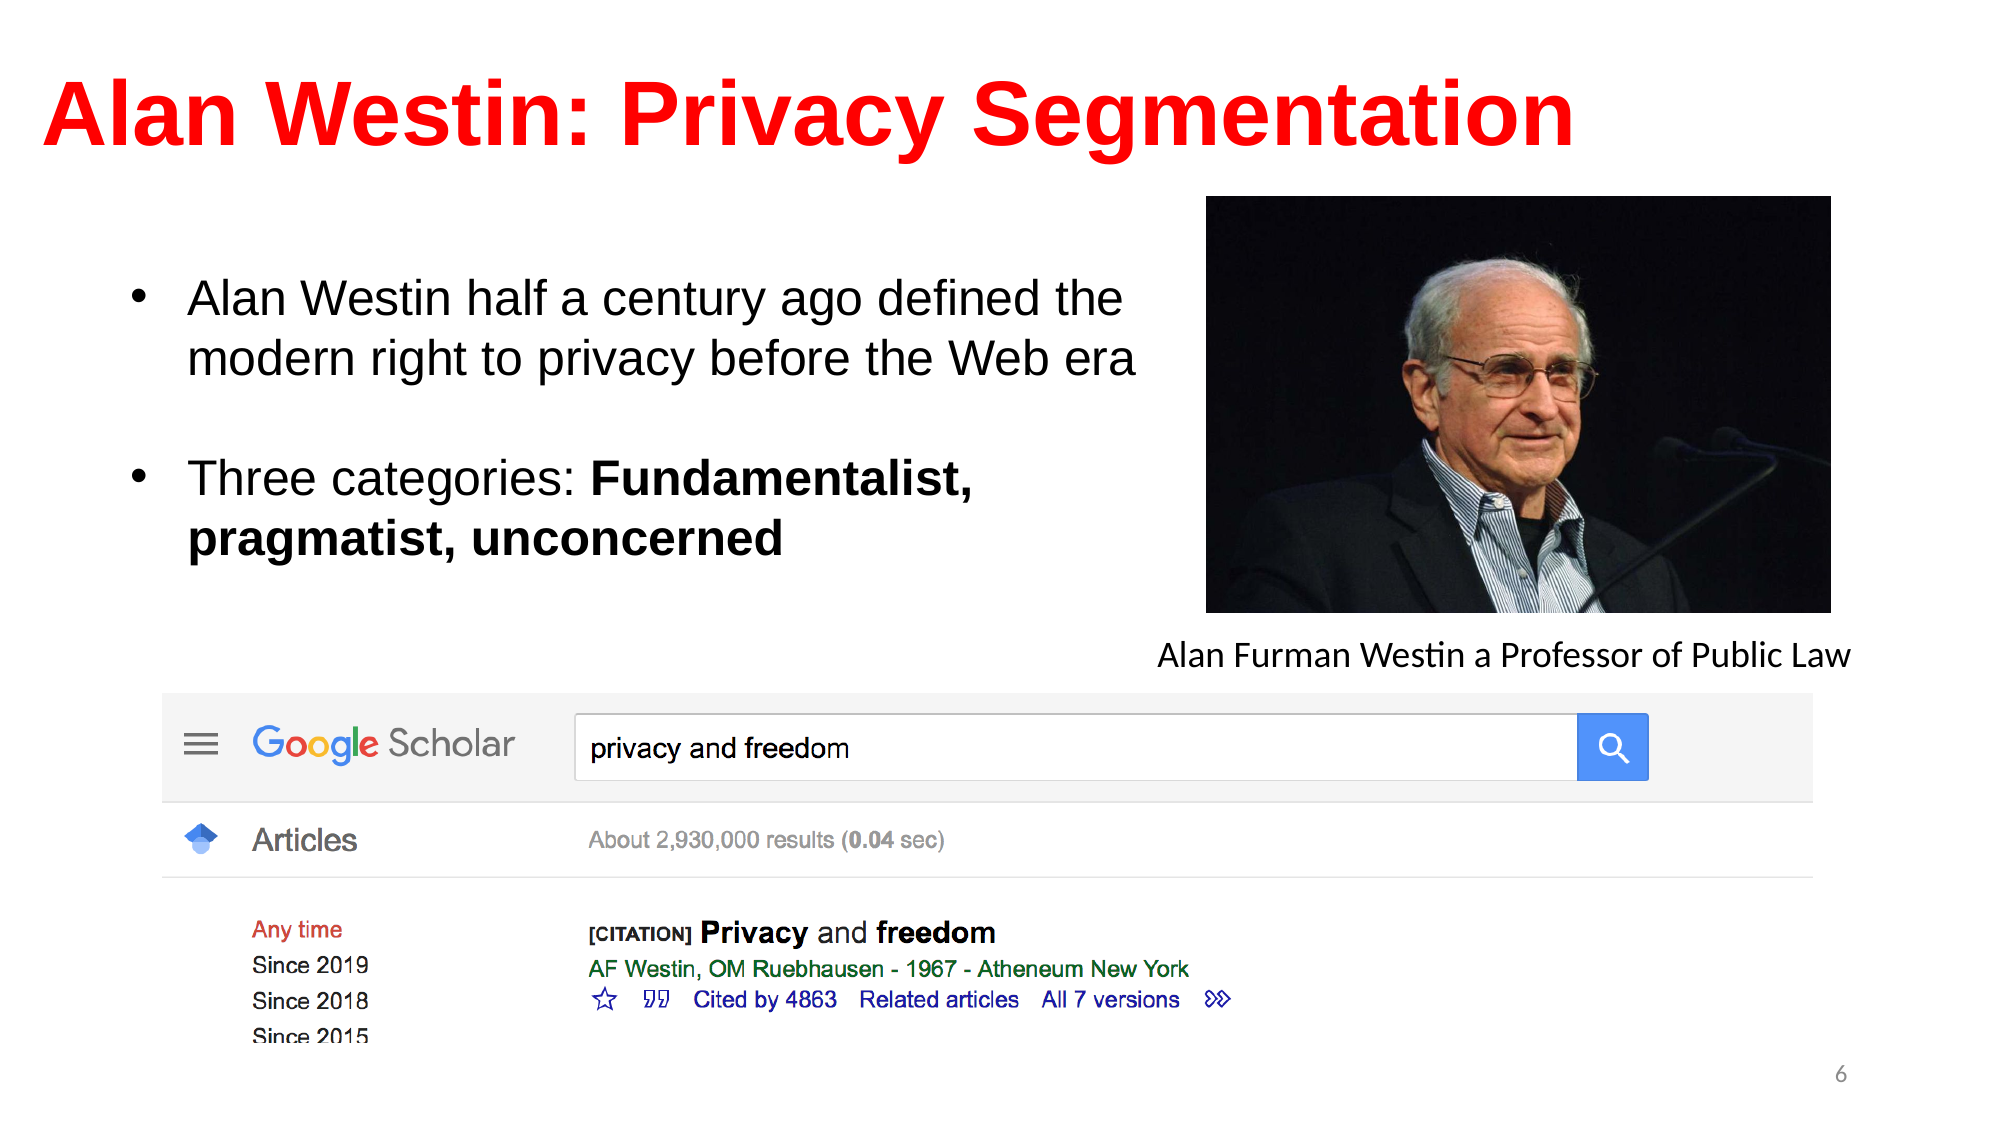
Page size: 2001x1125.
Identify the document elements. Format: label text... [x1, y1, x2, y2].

slide_number 6 [1412, 1042, 1863, 1103]
picture [1205, 196, 1831, 613]
text_box Alan Furman Westin a Professor of Public Law [1142, 622, 1876, 683]
picture [162, 693, 1813, 1043]
title Alan Westin: Privacy Segmentation [26, 6, 1752, 225]
text_box Alan Westin half a century ago defined the modern right to privacy before the Web era Three categories: Fundamentalist, pragmatist, unconcerned [116, 257, 1154, 573]
